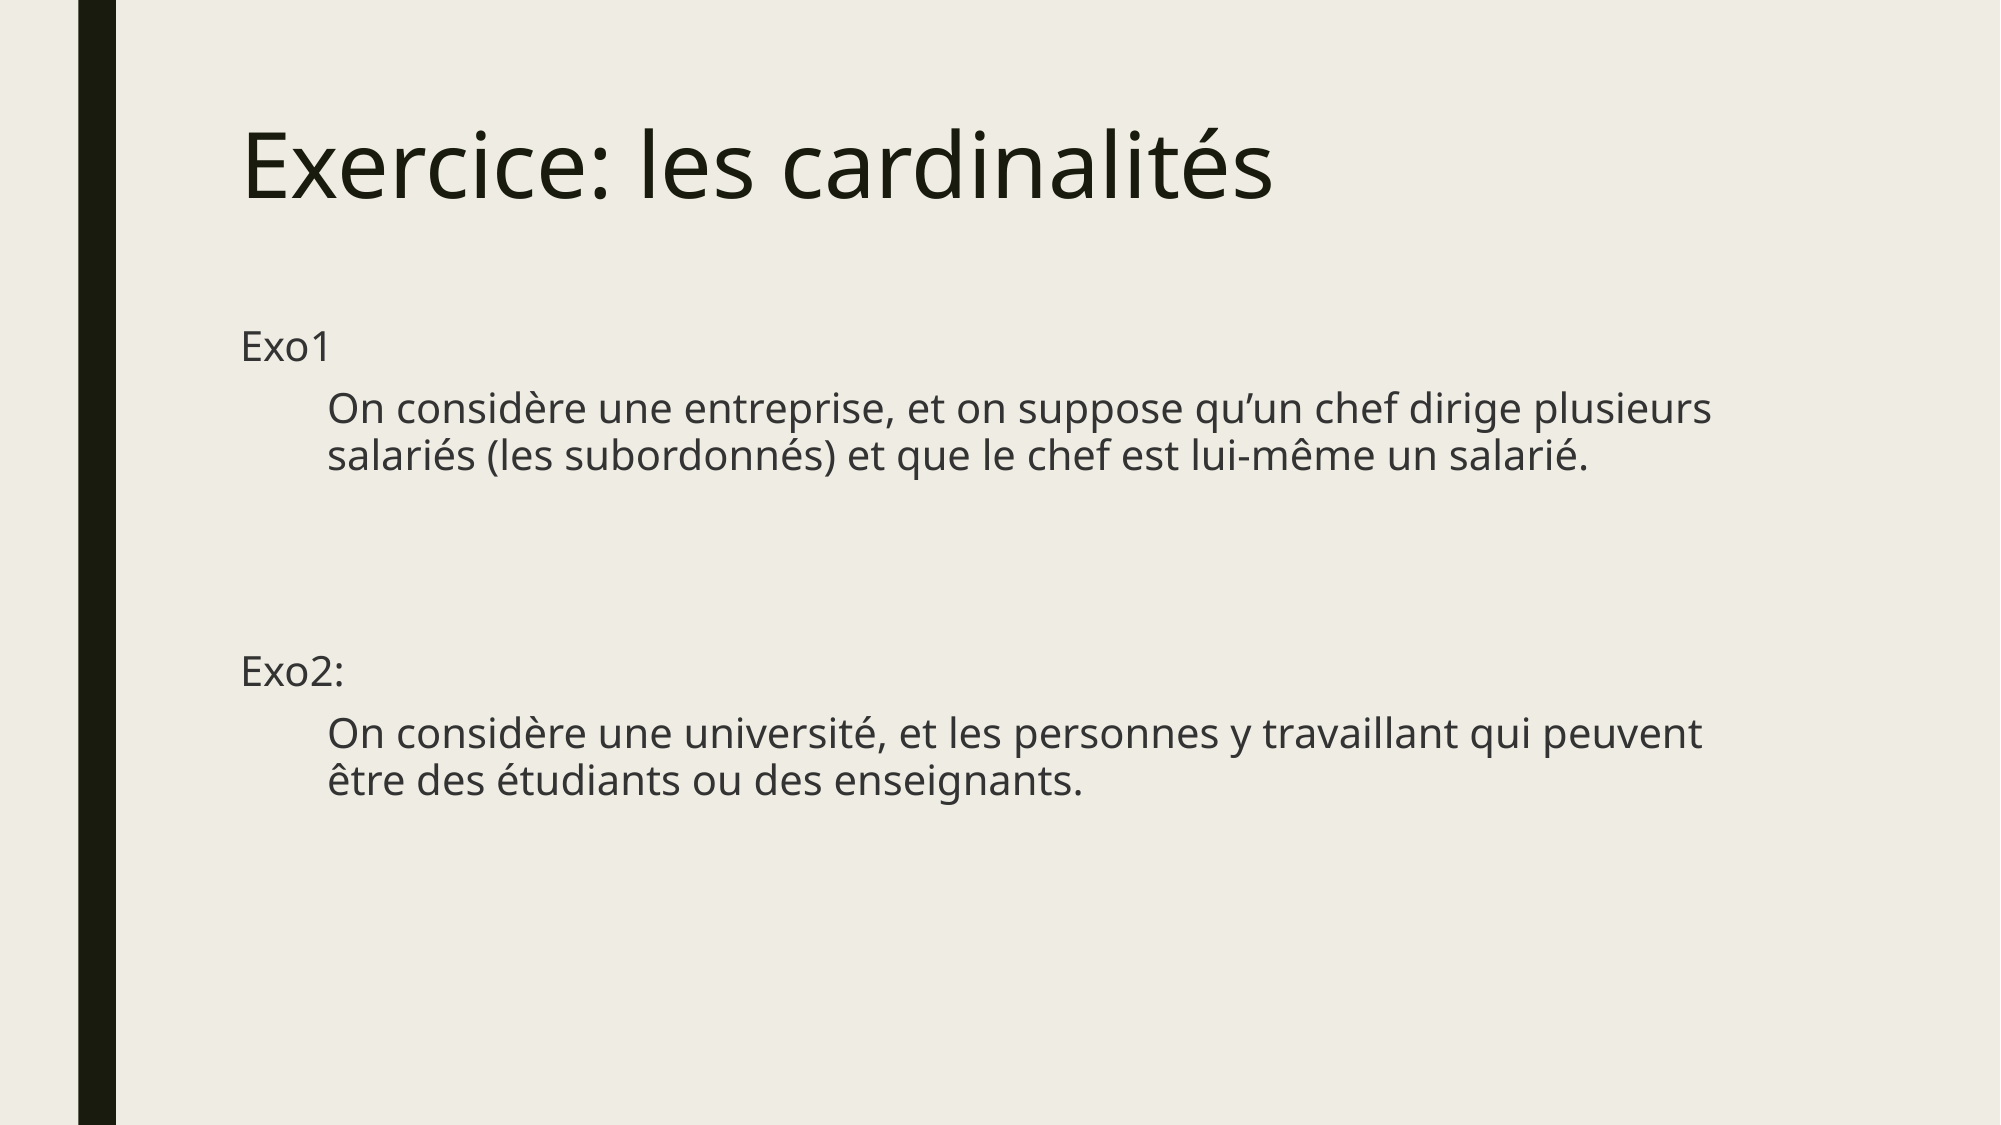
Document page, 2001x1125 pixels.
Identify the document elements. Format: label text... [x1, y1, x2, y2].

title Exercice: les cardinalités [225, 112, 1800, 316]
list Exo1 On considère une entreprise, et on suppose qu’un chef dirige plusieurs salariés (les subordonnés) et que le chef est lui-même un salarié. Exo2: On considère une université, et les personnes y travaillant qui peuvent être des étudiants ou des enseignants. [225, 316, 1800, 963]
